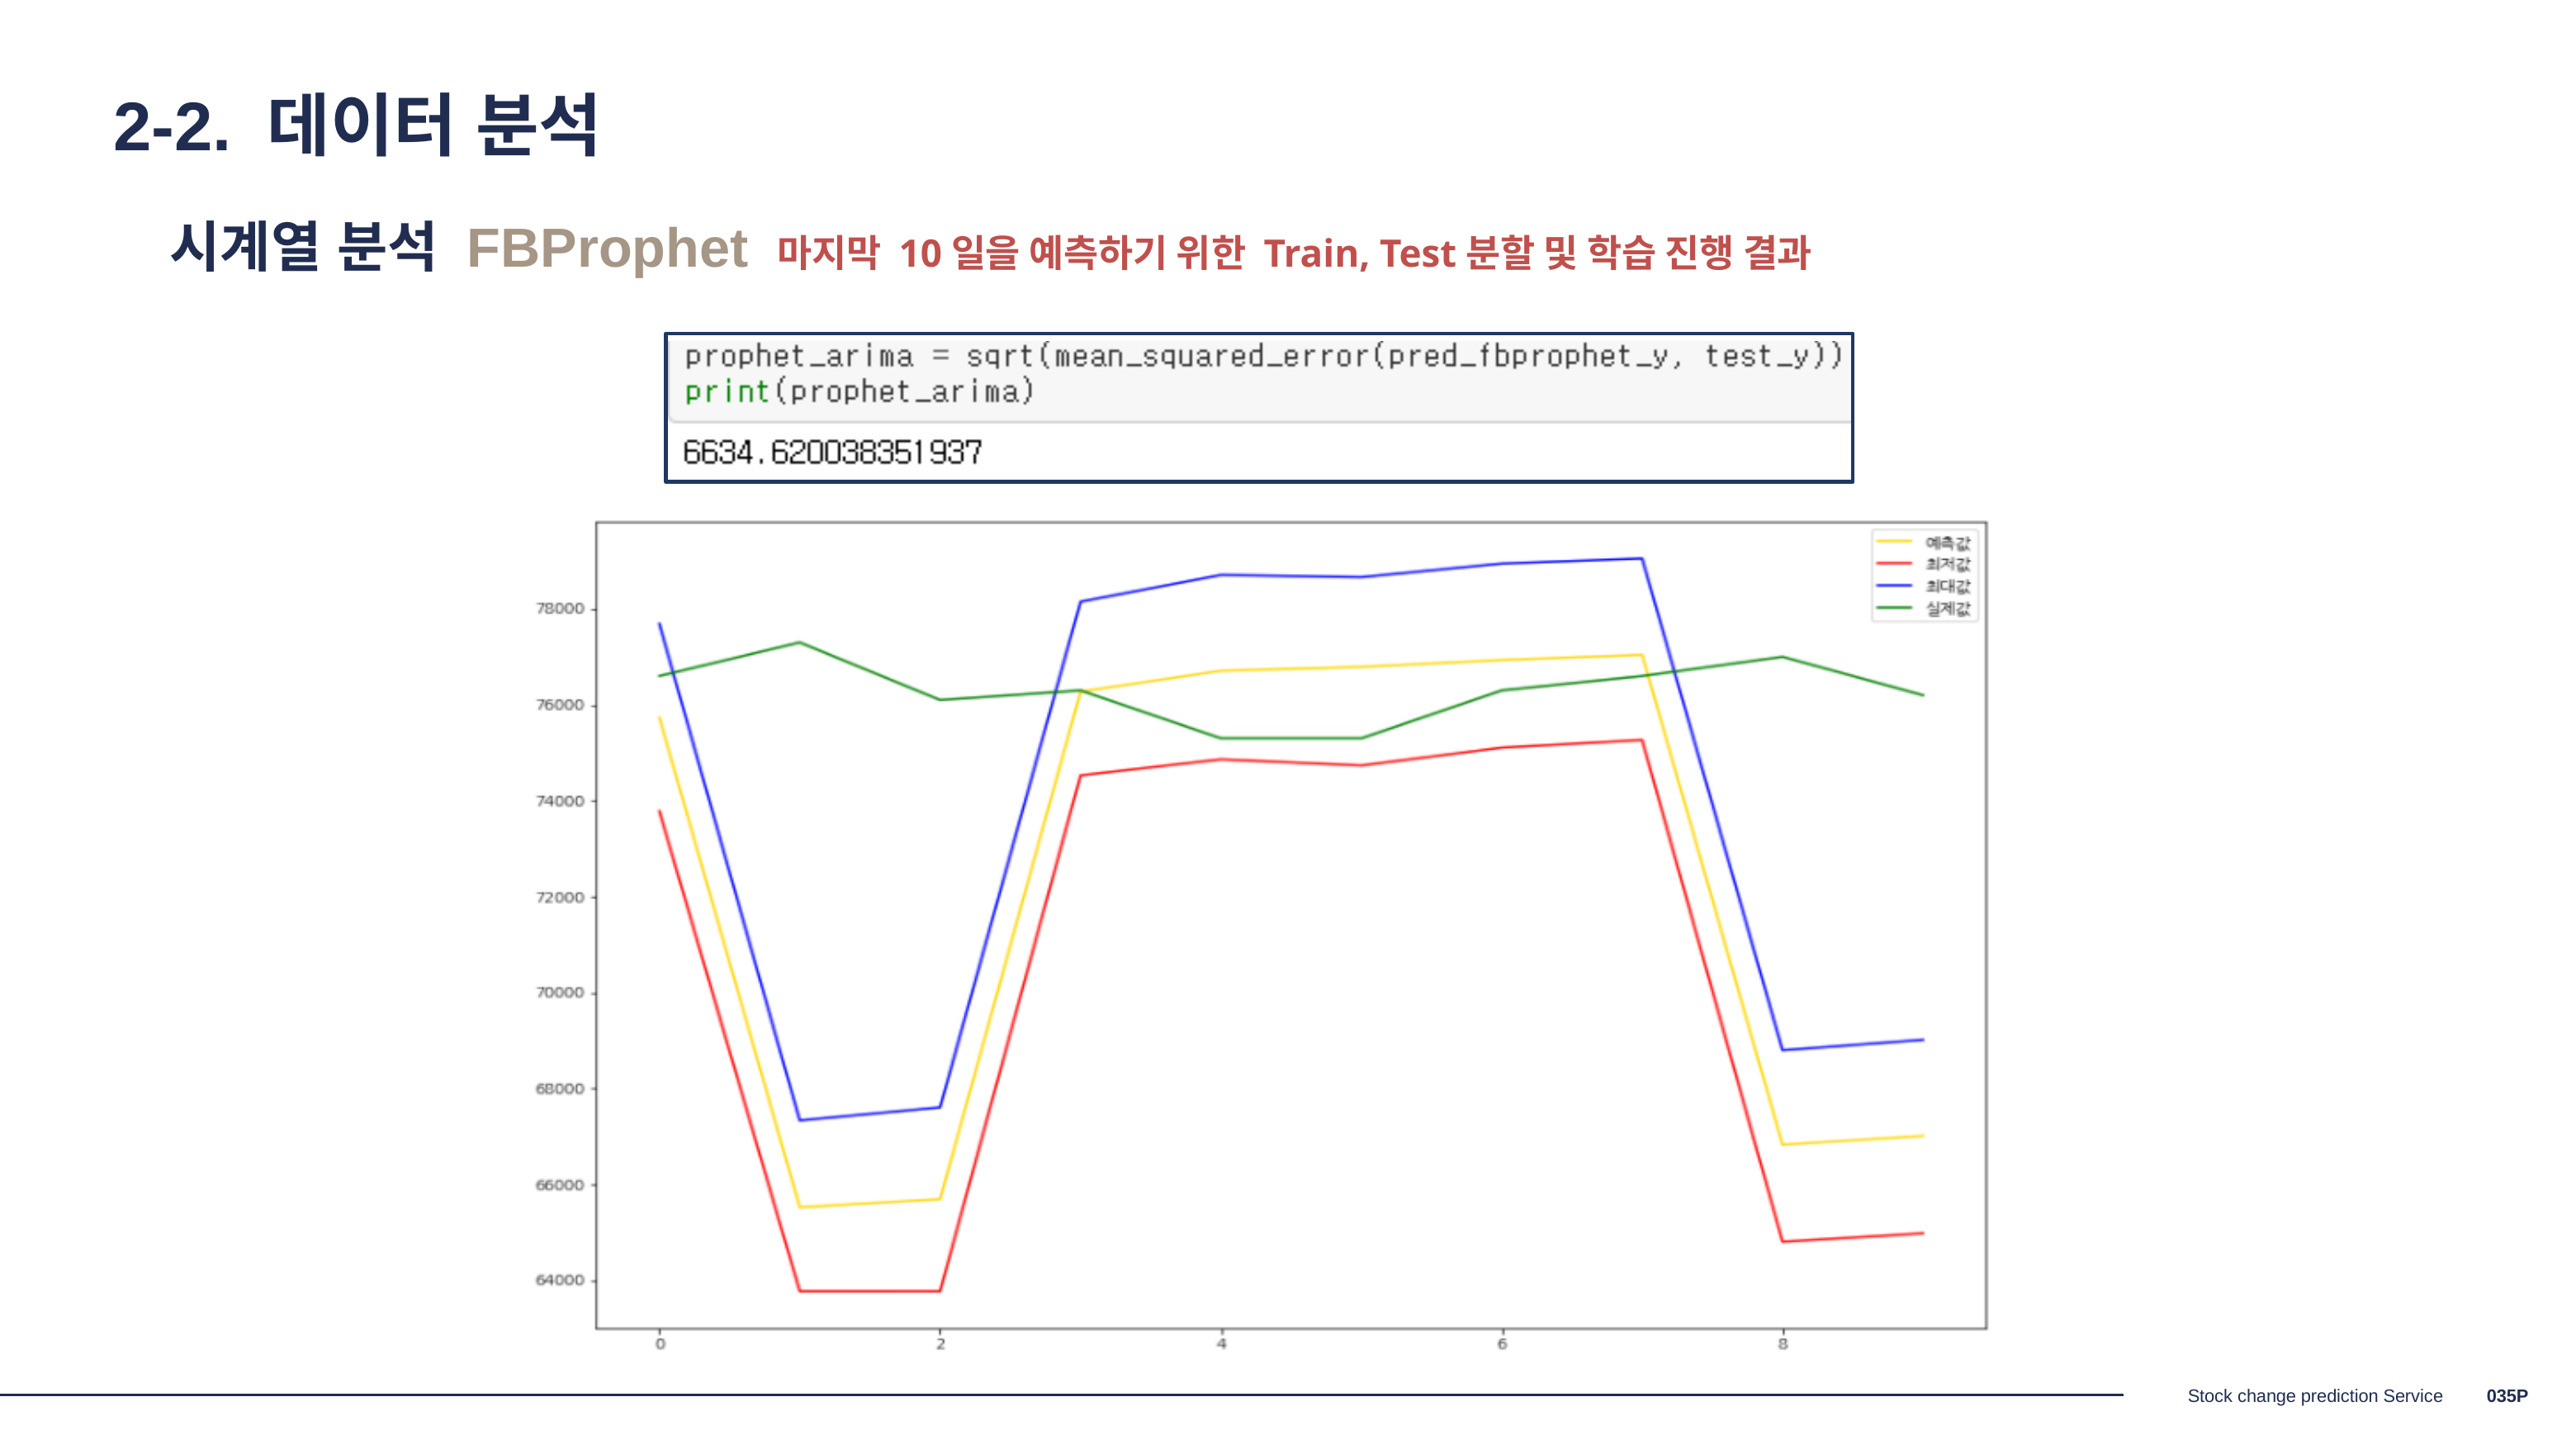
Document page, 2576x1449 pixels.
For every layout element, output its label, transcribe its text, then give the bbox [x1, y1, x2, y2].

text_box 시계열 분석 FBProphet 마지막 10일을 예측하기 위한 Train, Test분할 및 학습 진행 결과 [157, 196, 1925, 285]
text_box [665, 333, 1854, 482]
picture [492, 517, 2026, 1371]
text_box Stock change prediction Service [2175, 1377, 2402, 1412]
text_box 2-2. 데이터 분석 [101, 75, 989, 171]
slide_number 0‹#›P [2402, 1370, 2541, 1420]
